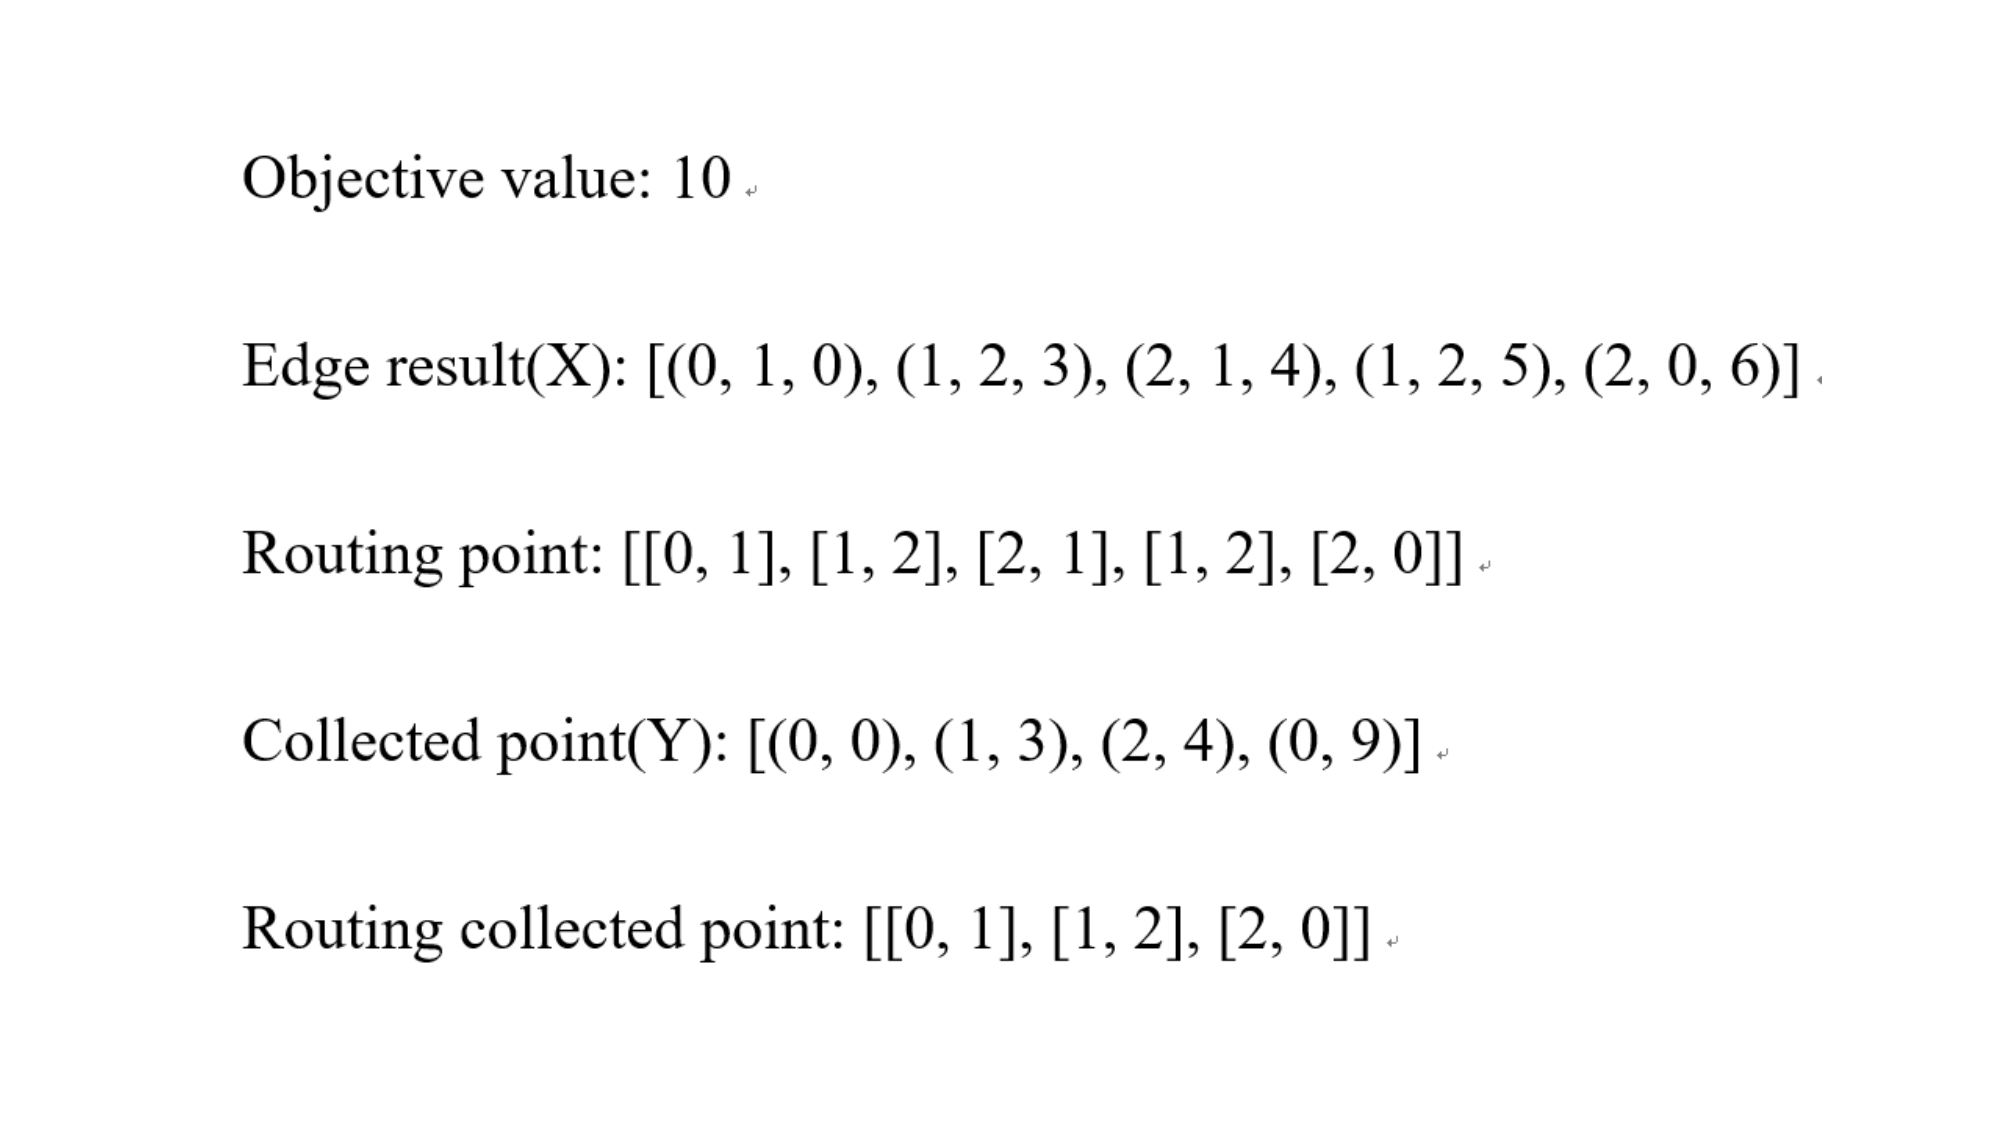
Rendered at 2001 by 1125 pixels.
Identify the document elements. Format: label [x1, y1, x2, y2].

picture [178, 120, 1822, 1005]
